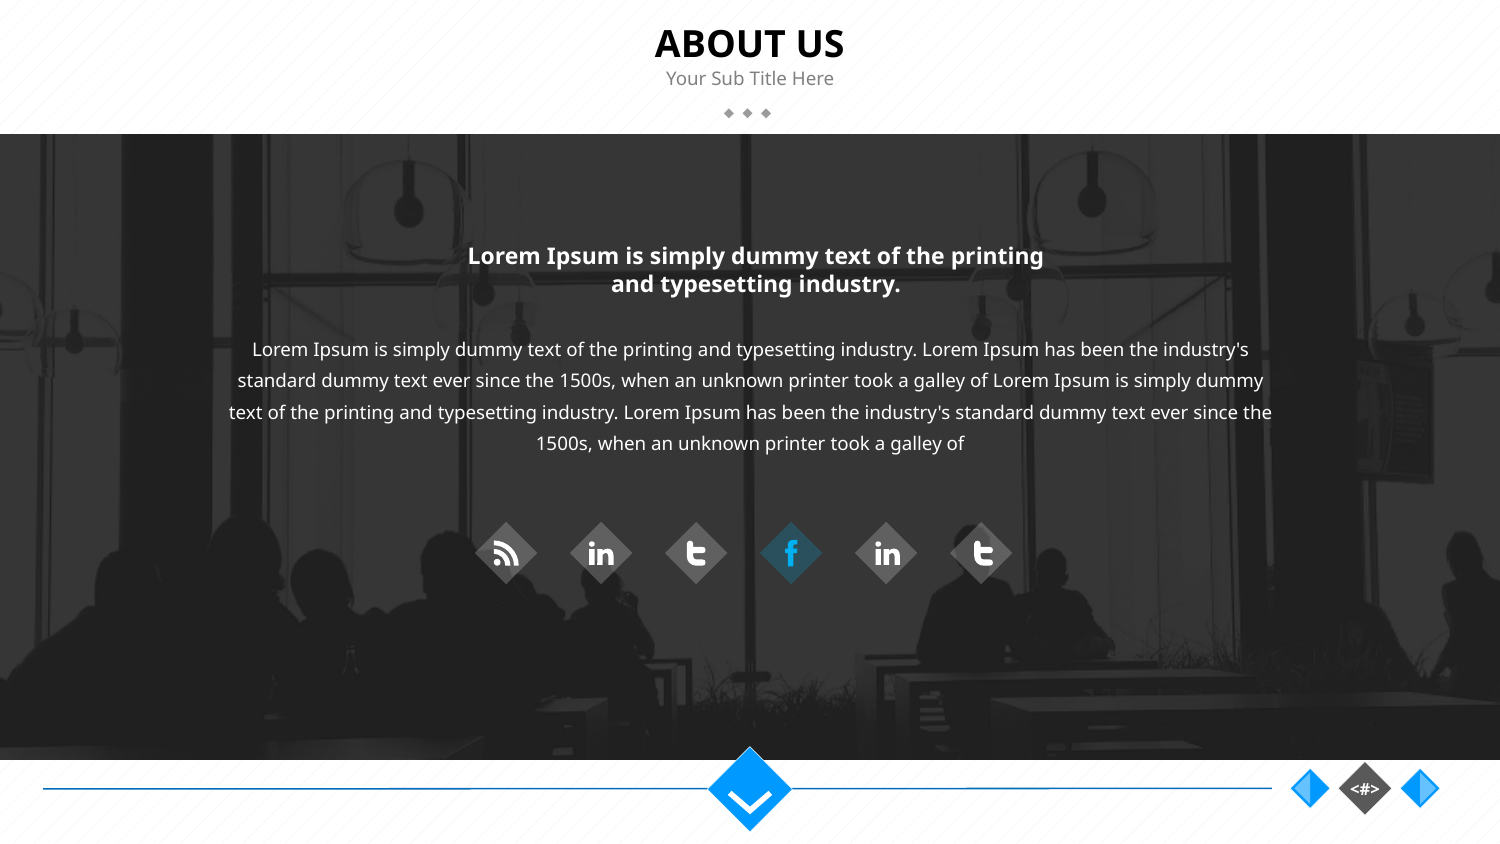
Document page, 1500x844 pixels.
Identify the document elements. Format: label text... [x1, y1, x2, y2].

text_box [569, 521, 633, 585]
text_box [854, 521, 918, 585]
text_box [759, 521, 823, 585]
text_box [664, 521, 728, 585]
picture [0, 134, 1500, 760]
slide_number 5 [1333, 769, 1397, 808]
text_box [705, 768, 795, 835]
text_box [474, 521, 538, 585]
title ABOUT US [112, 0, 1388, 85]
text_box [727, 790, 773, 815]
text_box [949, 521, 1013, 585]
